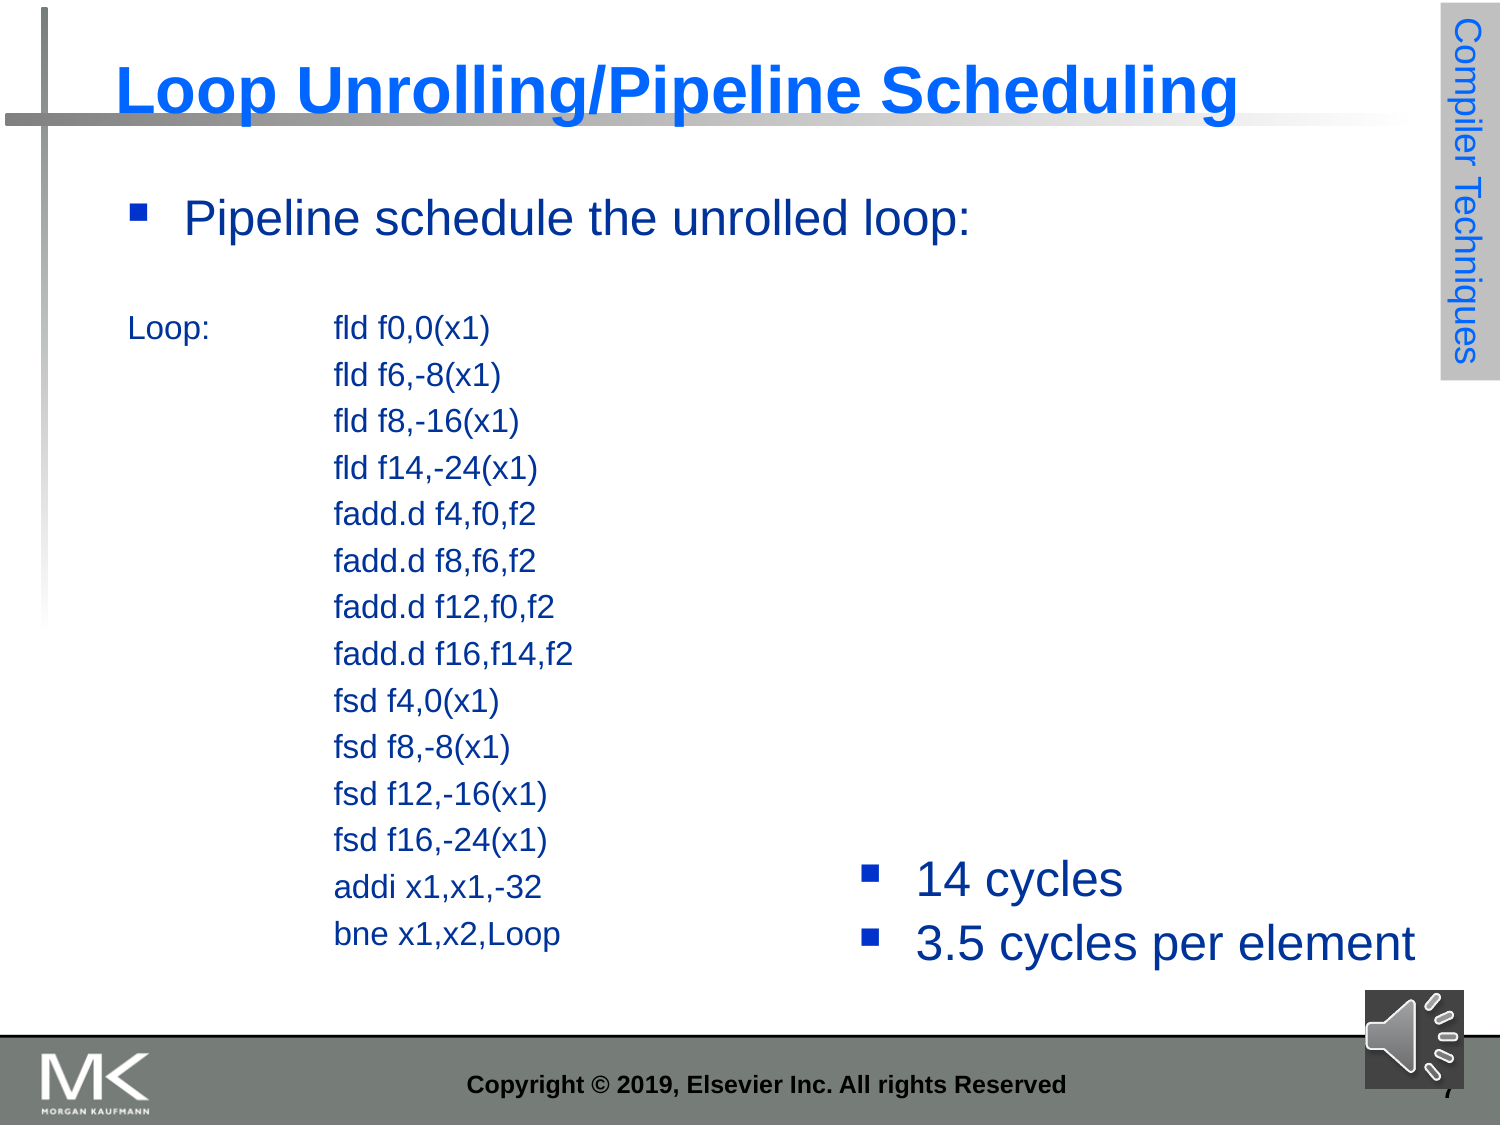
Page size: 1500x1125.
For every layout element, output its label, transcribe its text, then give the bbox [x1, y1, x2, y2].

list Pipeline schedule the unrolled loop: Loop: fld f0,0(x1) fld f6,-8(x1) fld f8,-16(x1) fld f14,-24(x1) fadd.d f4,f0,f2 fadd.d f8,f6,f2 fadd.d f12,f0,f2 fadd.d f16,f14,f2 fsd f4,0(x1) fsd f8,-8(x1) fsd f12,-16(x1) fsd f16,-24(x1) addi x1,x1,-32 bne x1,x2,Loop [111, 184, 1470, 1024]
title Loop Unrolling/Pipeline Scheduling [100, 37, 1440, 135]
footer Copyright © 2019, Elsevier Inc. All rights Reserved [170, 1046, 1365, 1106]
text_box Compiler Techniques [1440, 2, 1500, 381]
picture [1364, 989, 1465, 1090]
text_box 14 cycles 3.5 cycles per element [844, 846, 1471, 979]
picture [29, 1046, 160, 1123]
